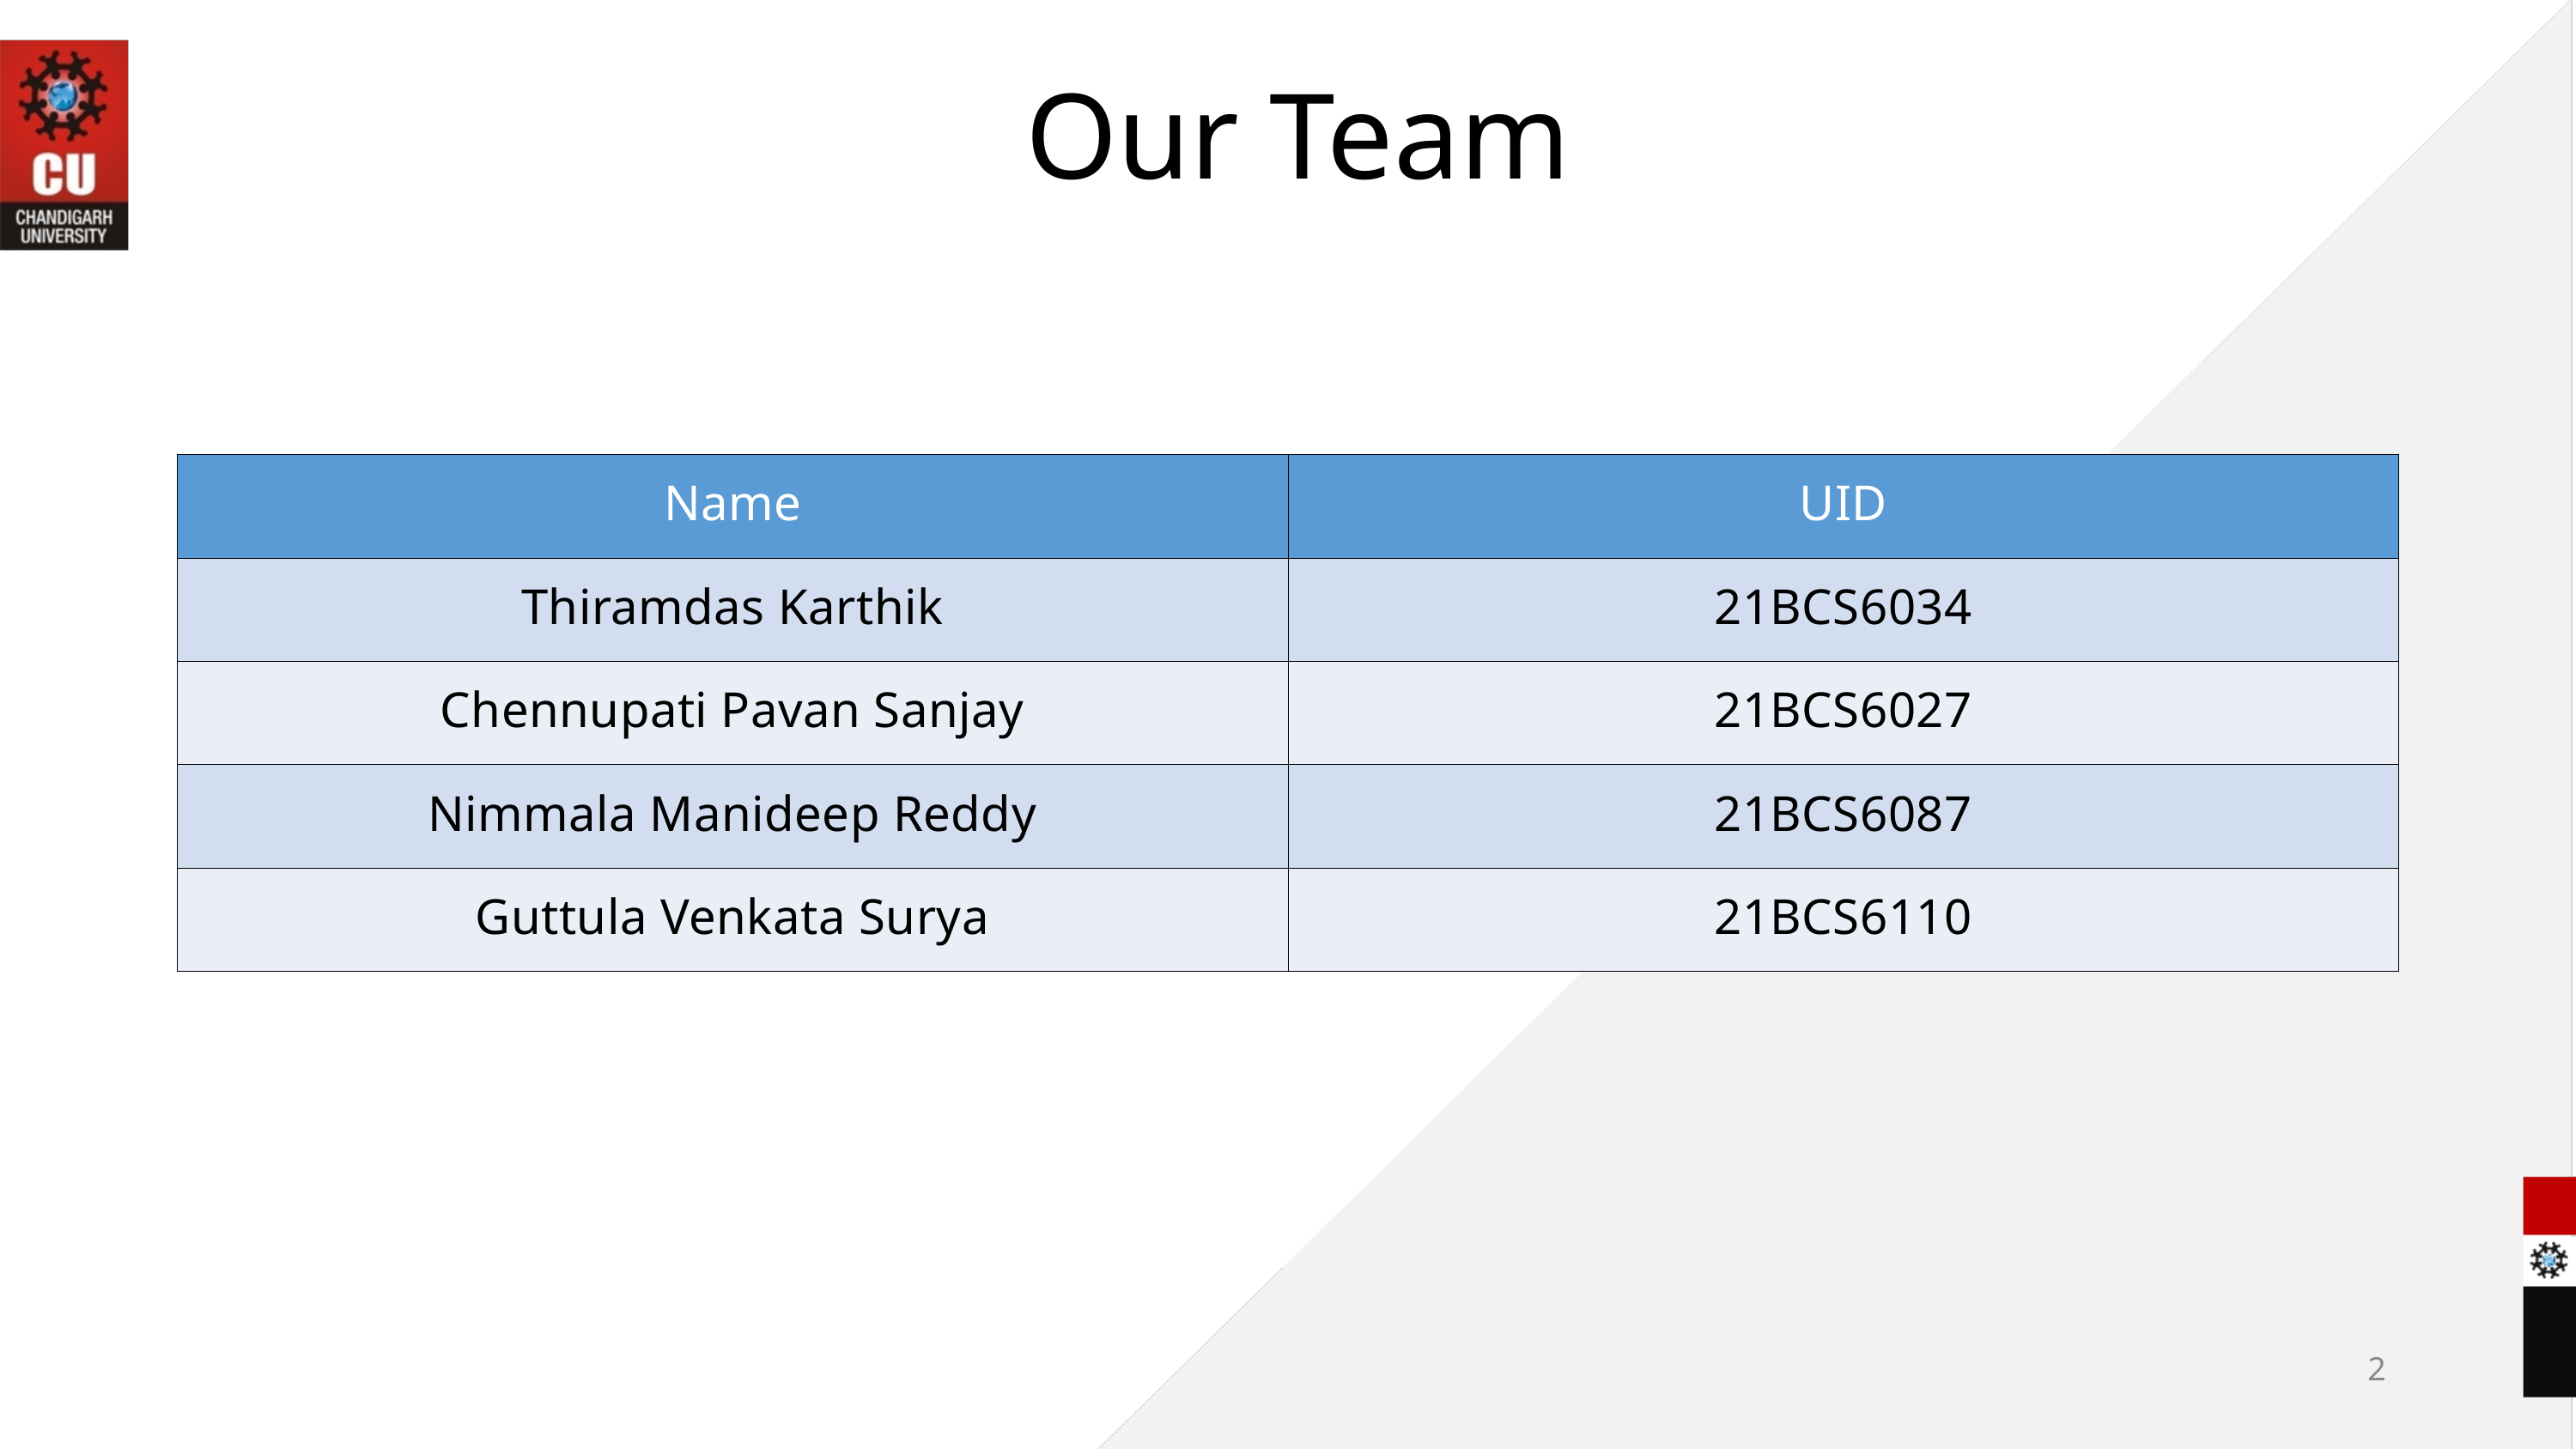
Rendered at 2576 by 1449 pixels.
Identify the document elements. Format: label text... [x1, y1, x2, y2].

table_header UID [1289, 455, 2398, 558]
table_cell Guttula Venkata Surya [178, 869, 1288, 971]
text_box 2 [1832, 1349, 2386, 1388]
table_cell Chennupati Pavan Sanjay [178, 662, 1288, 764]
table_cell 21BCS6110 [1289, 869, 2398, 971]
text_box Our Team [199, 75, 2397, 203]
text_box [0, 0, 2576, 1449]
table_cell 21BCS6087 [1289, 765, 2398, 868]
table_cell Nimmala Manideep Reddy [178, 765, 1288, 868]
table_cell Thiramdas Karthik [178, 559, 1288, 661]
table_cell 21BCS6034 [1289, 559, 2398, 661]
table_header Name [178, 455, 1288, 558]
table_cell 21BCS6027 [1289, 662, 2398, 764]
